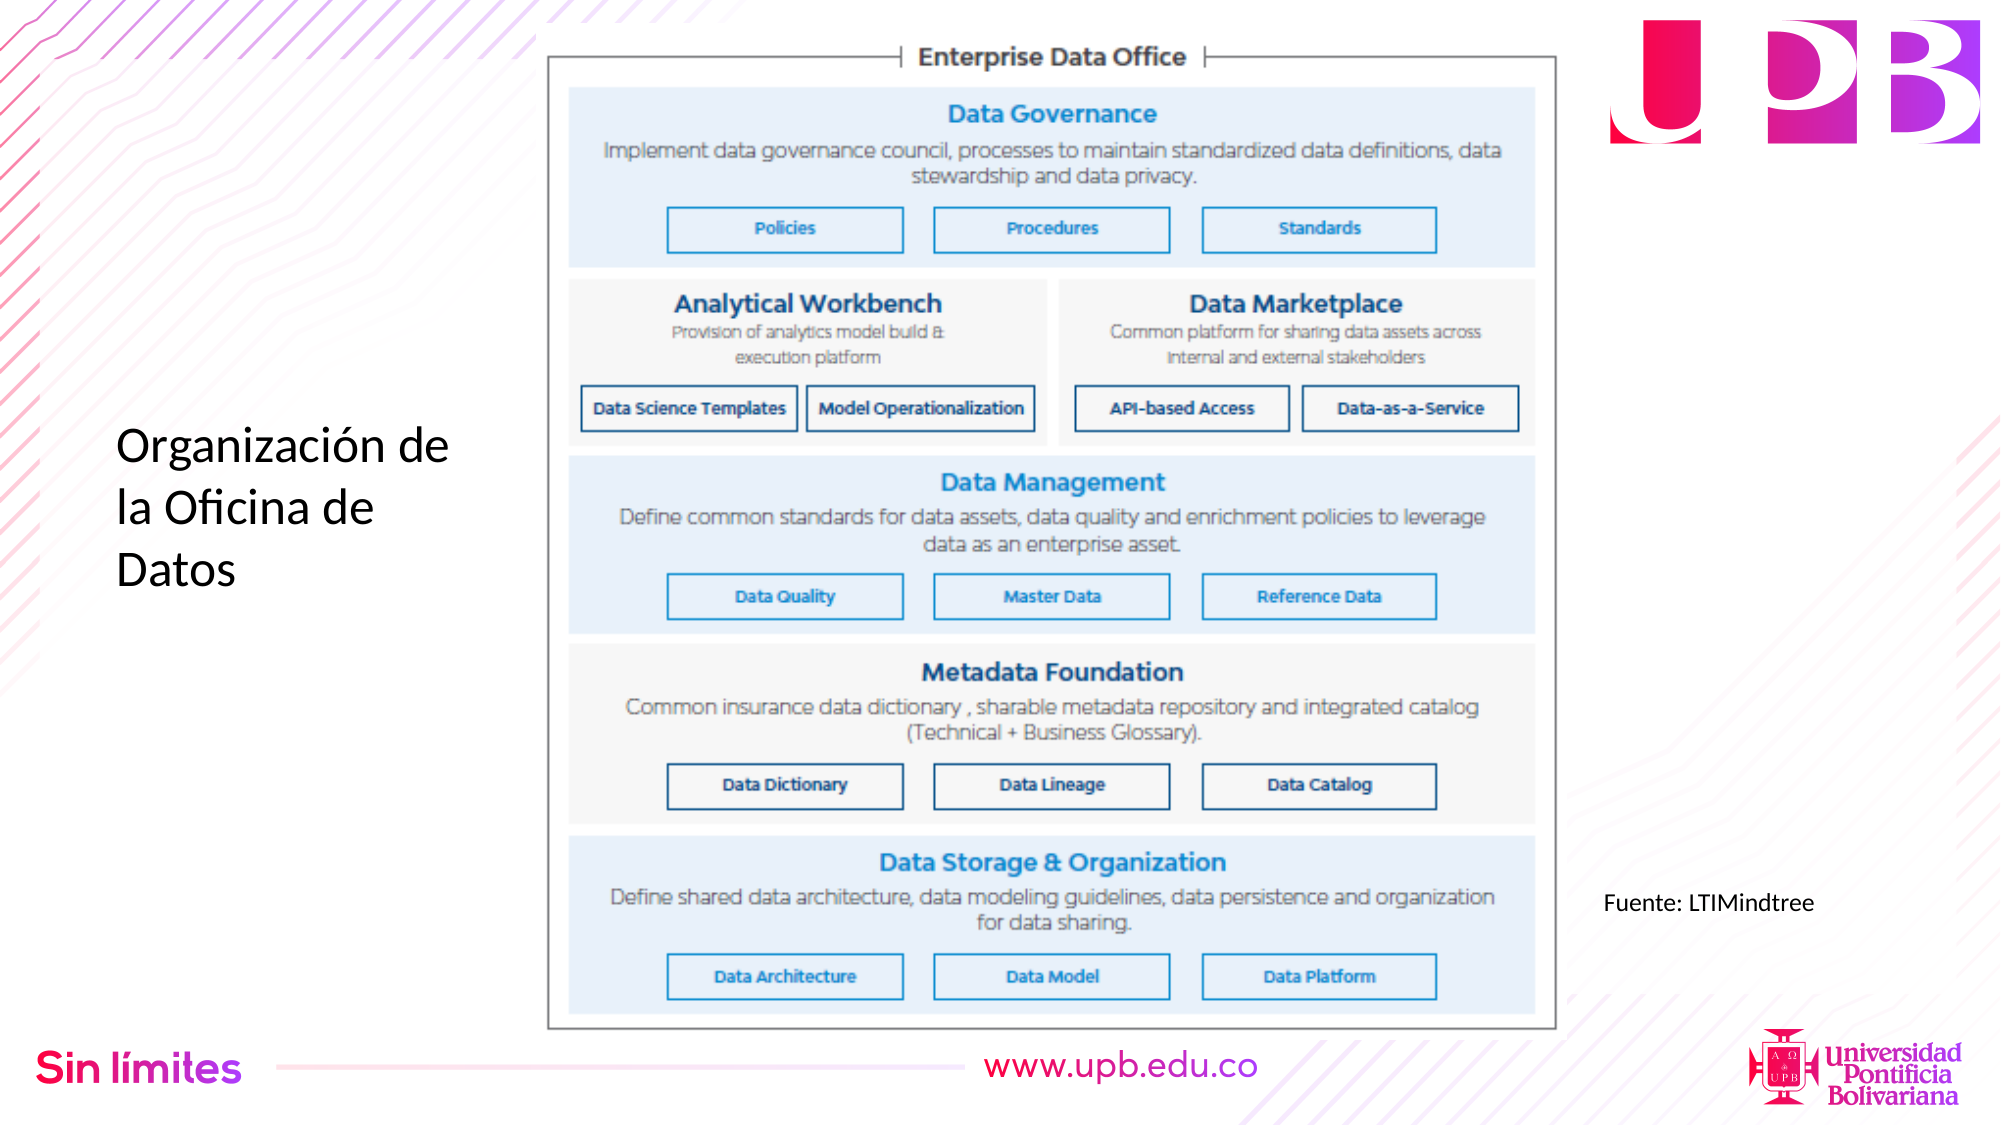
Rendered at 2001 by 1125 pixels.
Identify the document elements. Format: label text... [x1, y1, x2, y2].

picture [0, 0, 2001, 1125]
text_box Organización de la Oficina de Datos [102, 403, 503, 604]
text_box Fuente: LTIMindtree [1589, 877, 1830, 924]
